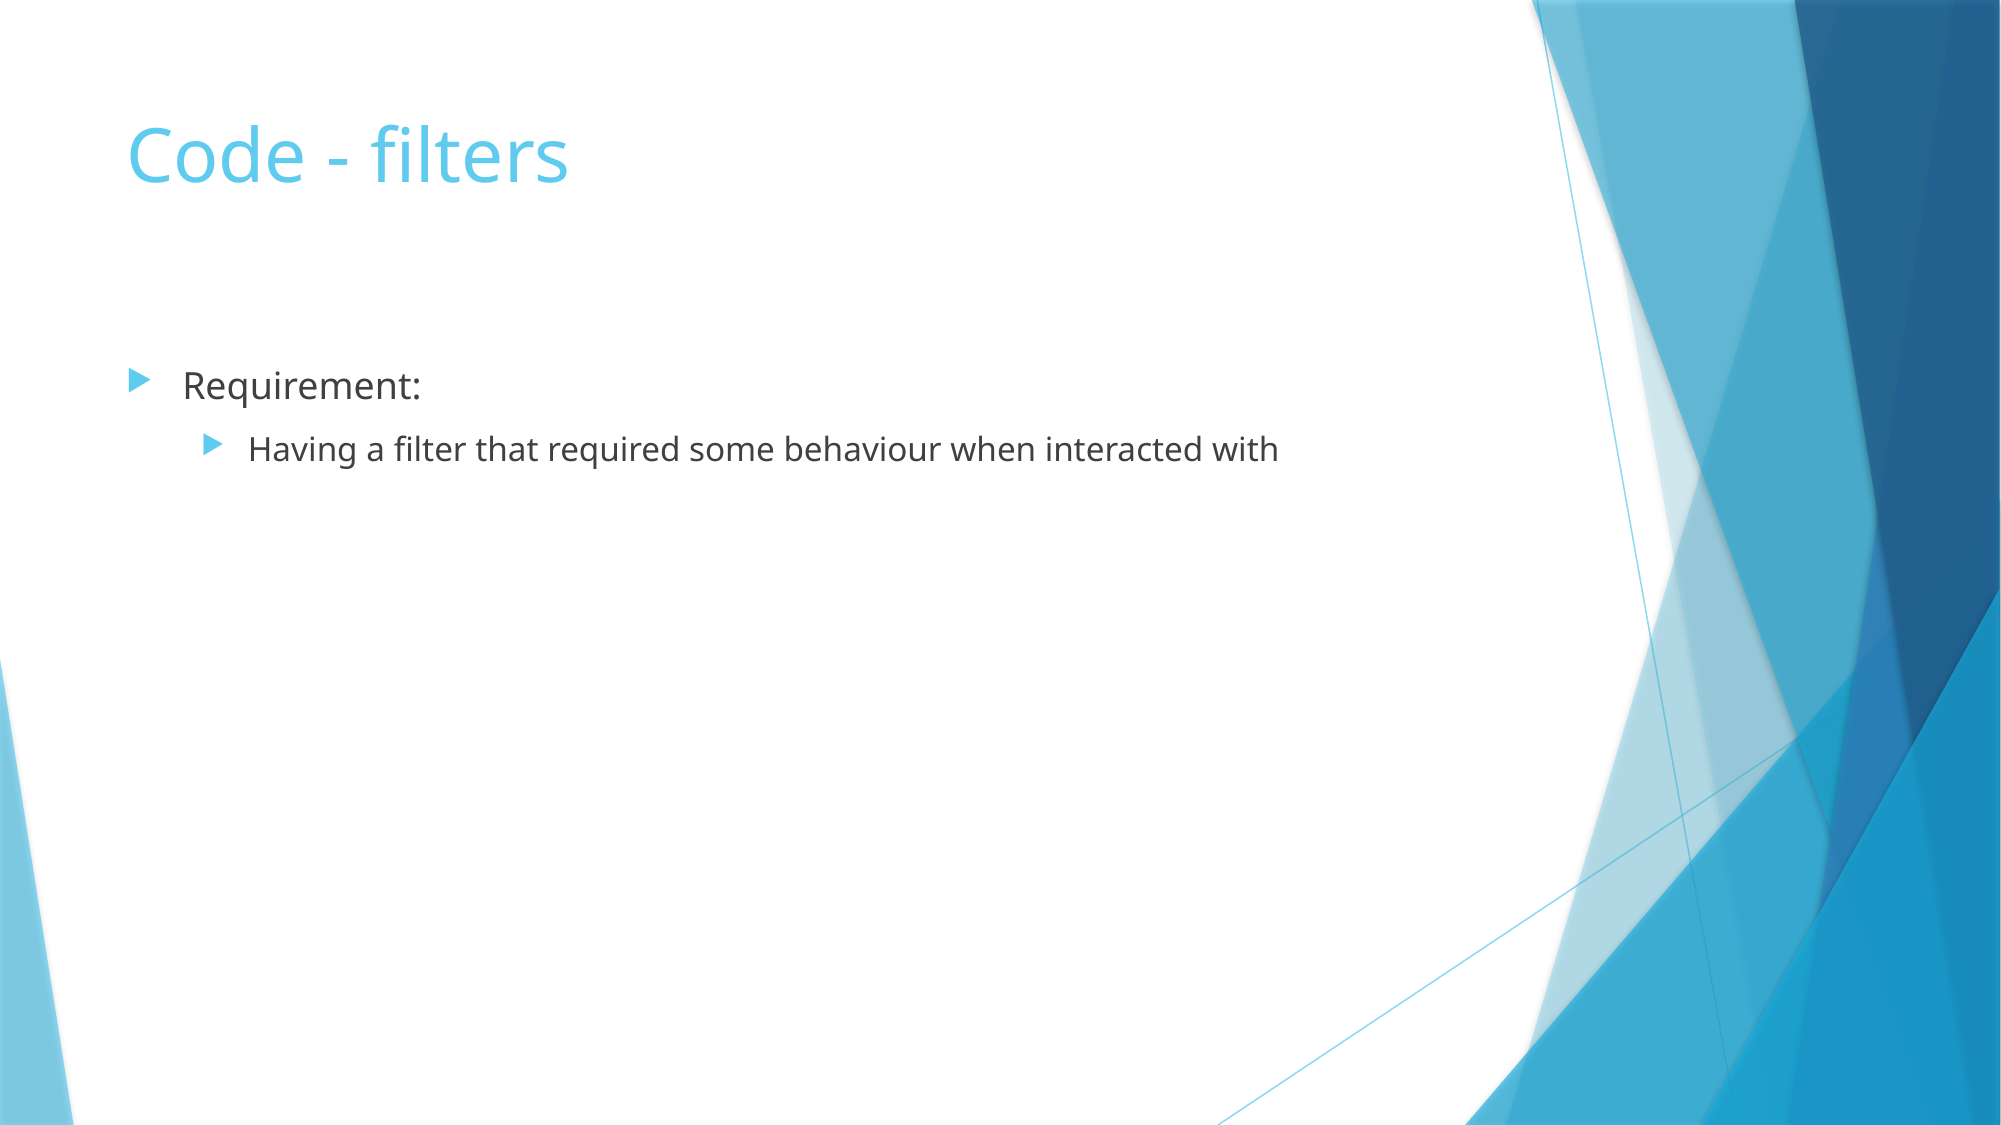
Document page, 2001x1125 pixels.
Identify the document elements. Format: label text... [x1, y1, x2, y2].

title Code - filters [111, 99, 1522, 317]
list Requirement: Having a filter that required some behaviour when interacted with [111, 354, 1522, 992]
